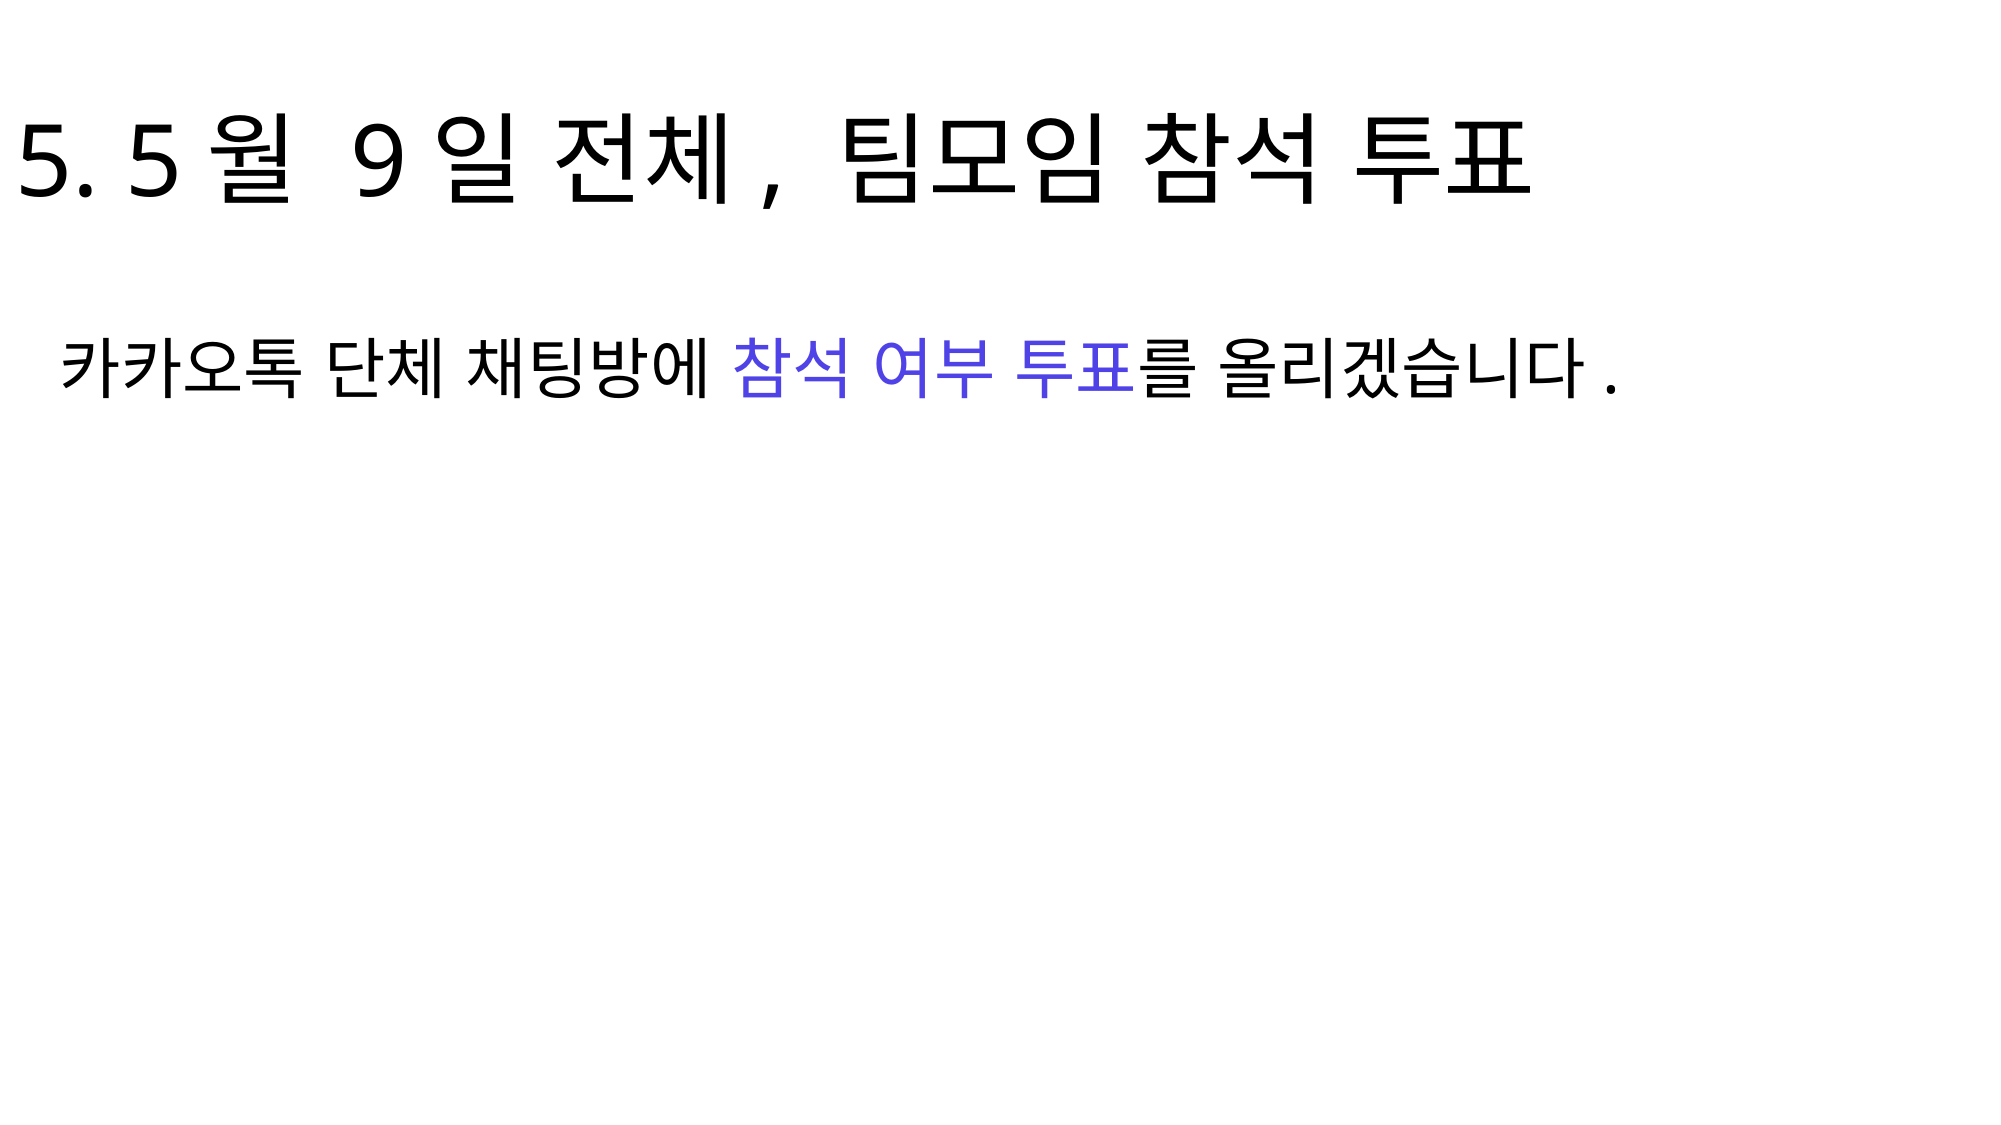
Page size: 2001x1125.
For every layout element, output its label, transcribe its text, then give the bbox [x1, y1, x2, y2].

text_box 카카오톡 단체 채팅방에 참석 여부 투표를 올리겠습니다. [44, 279, 1951, 415]
text_box 5. 5월 9일 전체, 팀모임 참석 투표 [0, 88, 1552, 224]
